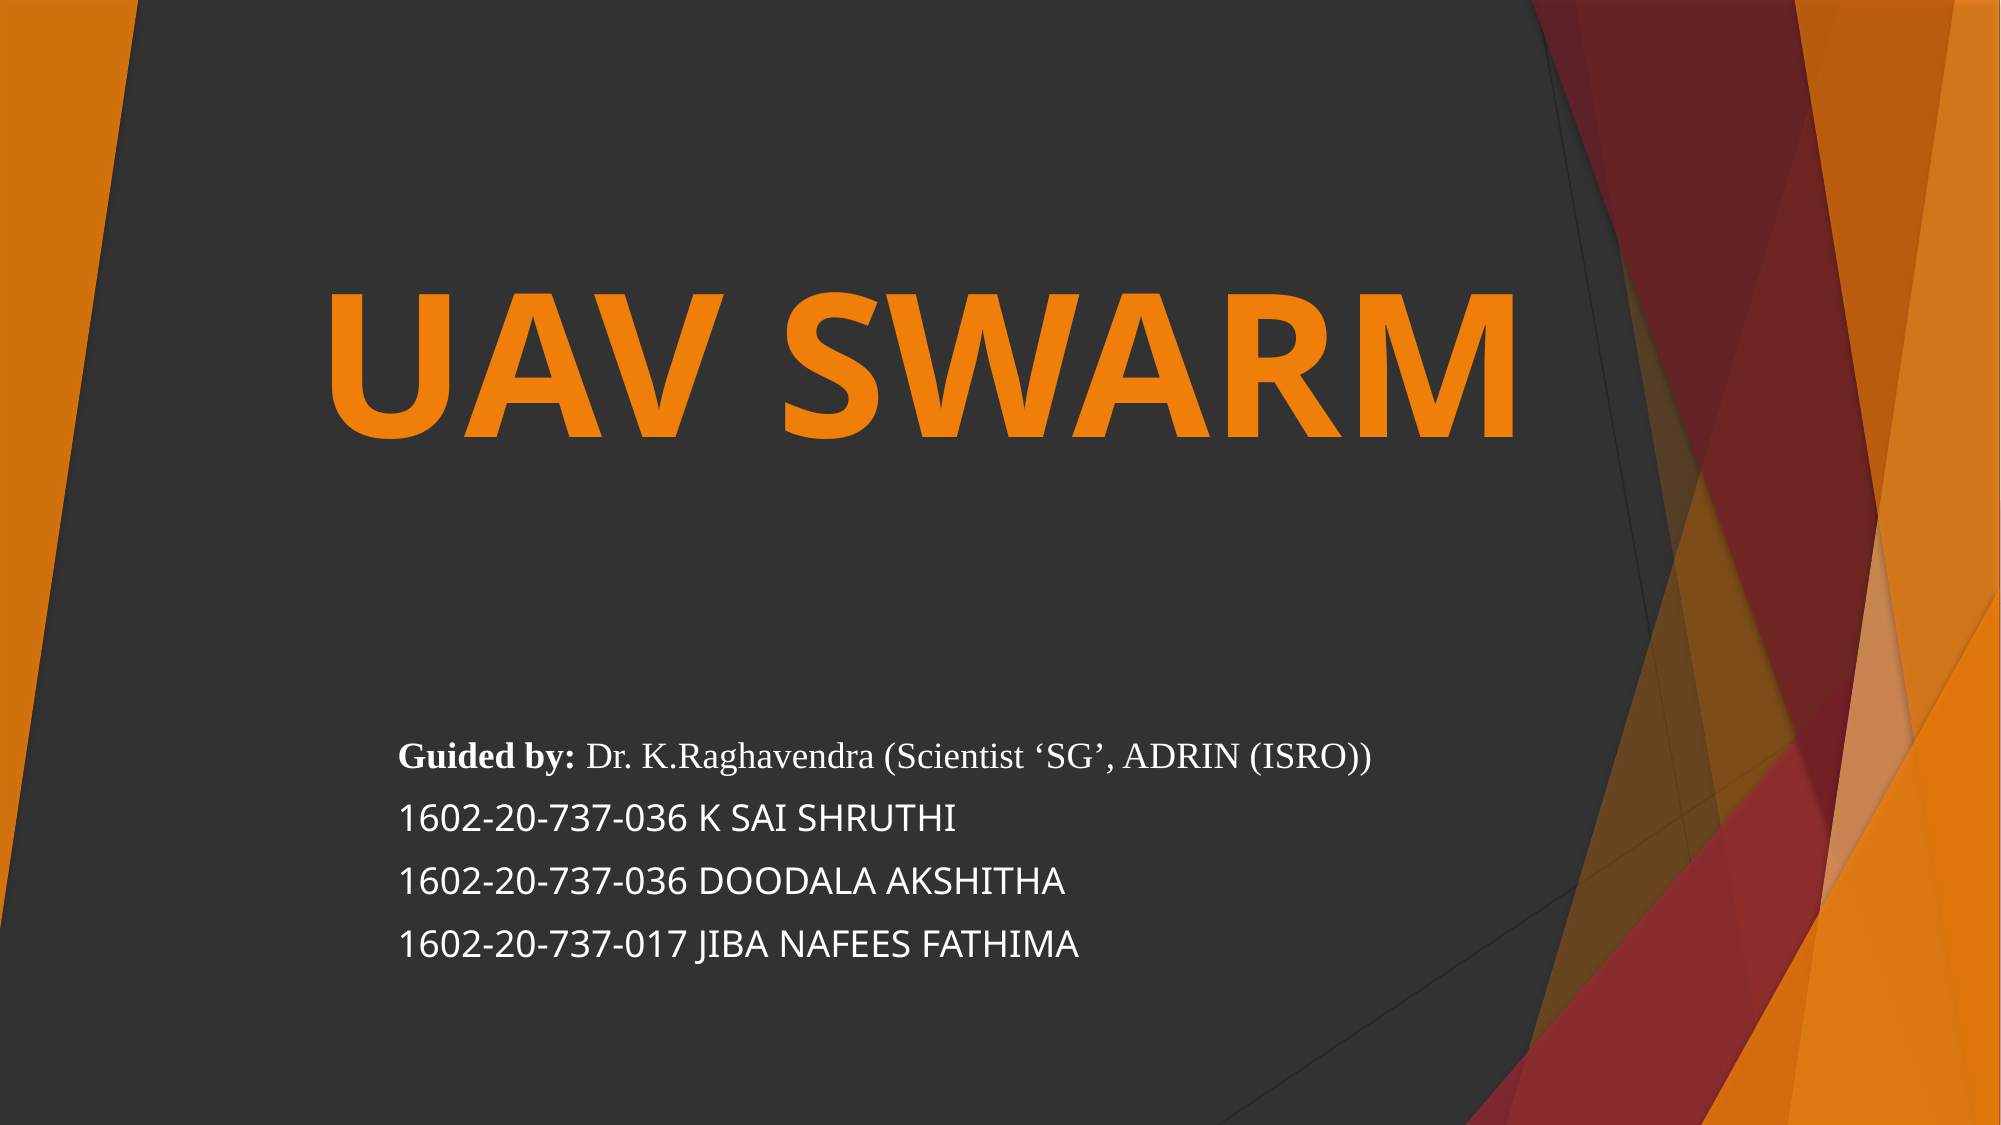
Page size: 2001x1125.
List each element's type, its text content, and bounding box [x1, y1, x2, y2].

subtitle Guided by: Dr. K.Raghavendra (Scientist ‘SG’, ADRIN (ISRO)) 1602-20-737-036 K SAI SHRUTHI 1602-20-737-036 DOODALA AKSHITHA 1602-20-737-017 JIBA NAFEES FATHIMA [382, 723, 1759, 1036]
title UAV SWARM [285, 214, 1560, 485]
